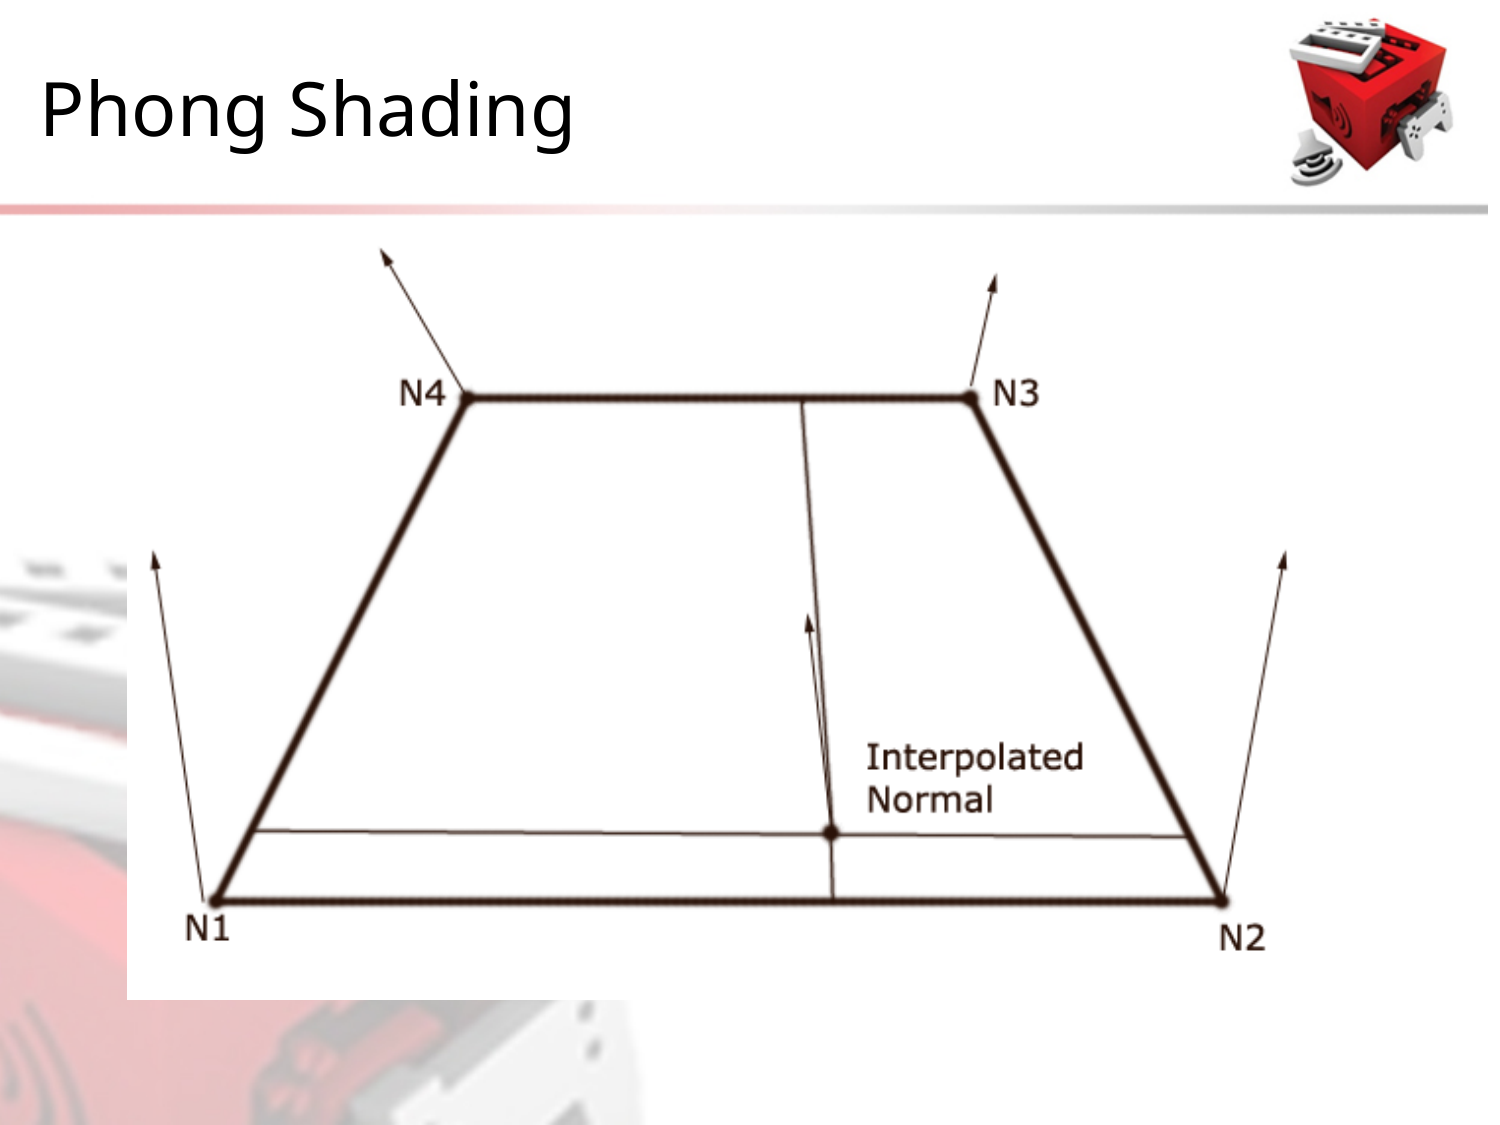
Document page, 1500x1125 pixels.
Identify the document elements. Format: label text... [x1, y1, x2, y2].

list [126, 237, 1348, 1001]
title Phong Shading [24, 12, 1275, 200]
picture [0, 1, 1488, 1125]
